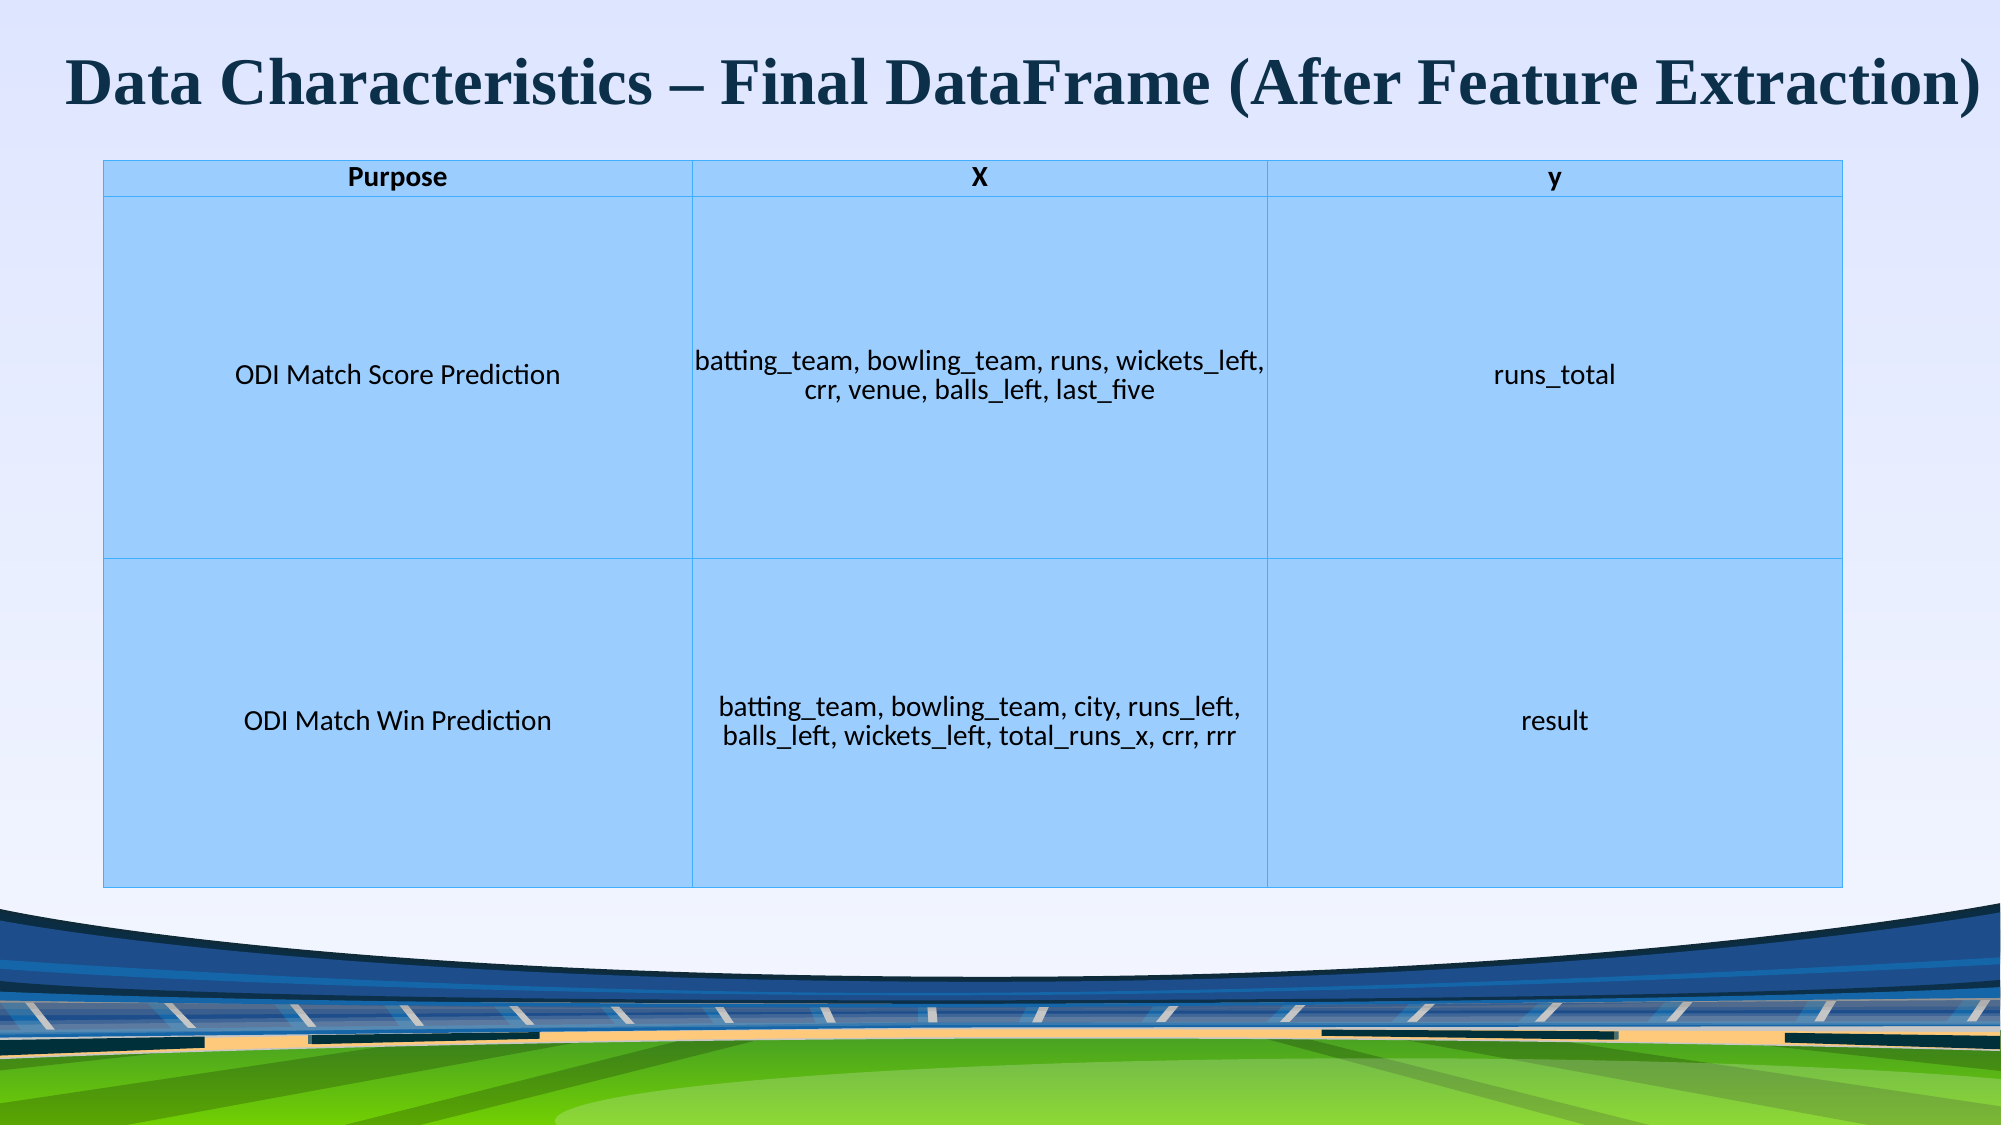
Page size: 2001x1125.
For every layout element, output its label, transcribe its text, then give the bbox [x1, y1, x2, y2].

text_box Data Characteristics – Final DataFrame (After Feature Extraction) [51, 30, 2000, 126]
table_cell batting_team, bowling_team, runs, wickets_left, crr, venue, balls_left, last_five [693, 197, 1267, 558]
table_header X [693, 161, 1267, 196]
table_cell result [1268, 559, 1842, 887]
table_cell runs_total [1268, 197, 1842, 558]
table_cell batting_team, bowling_team, city, runs_left, balls_left, wickets_left, total_runs_x, crr, rrr [693, 559, 1267, 887]
table_cell ODI Match Win Prediction [104, 559, 692, 887]
table_header y [1268, 161, 1842, 196]
table_header Purpose [104, 161, 692, 196]
table_cell ODI Match Score Prediction [104, 197, 692, 558]
